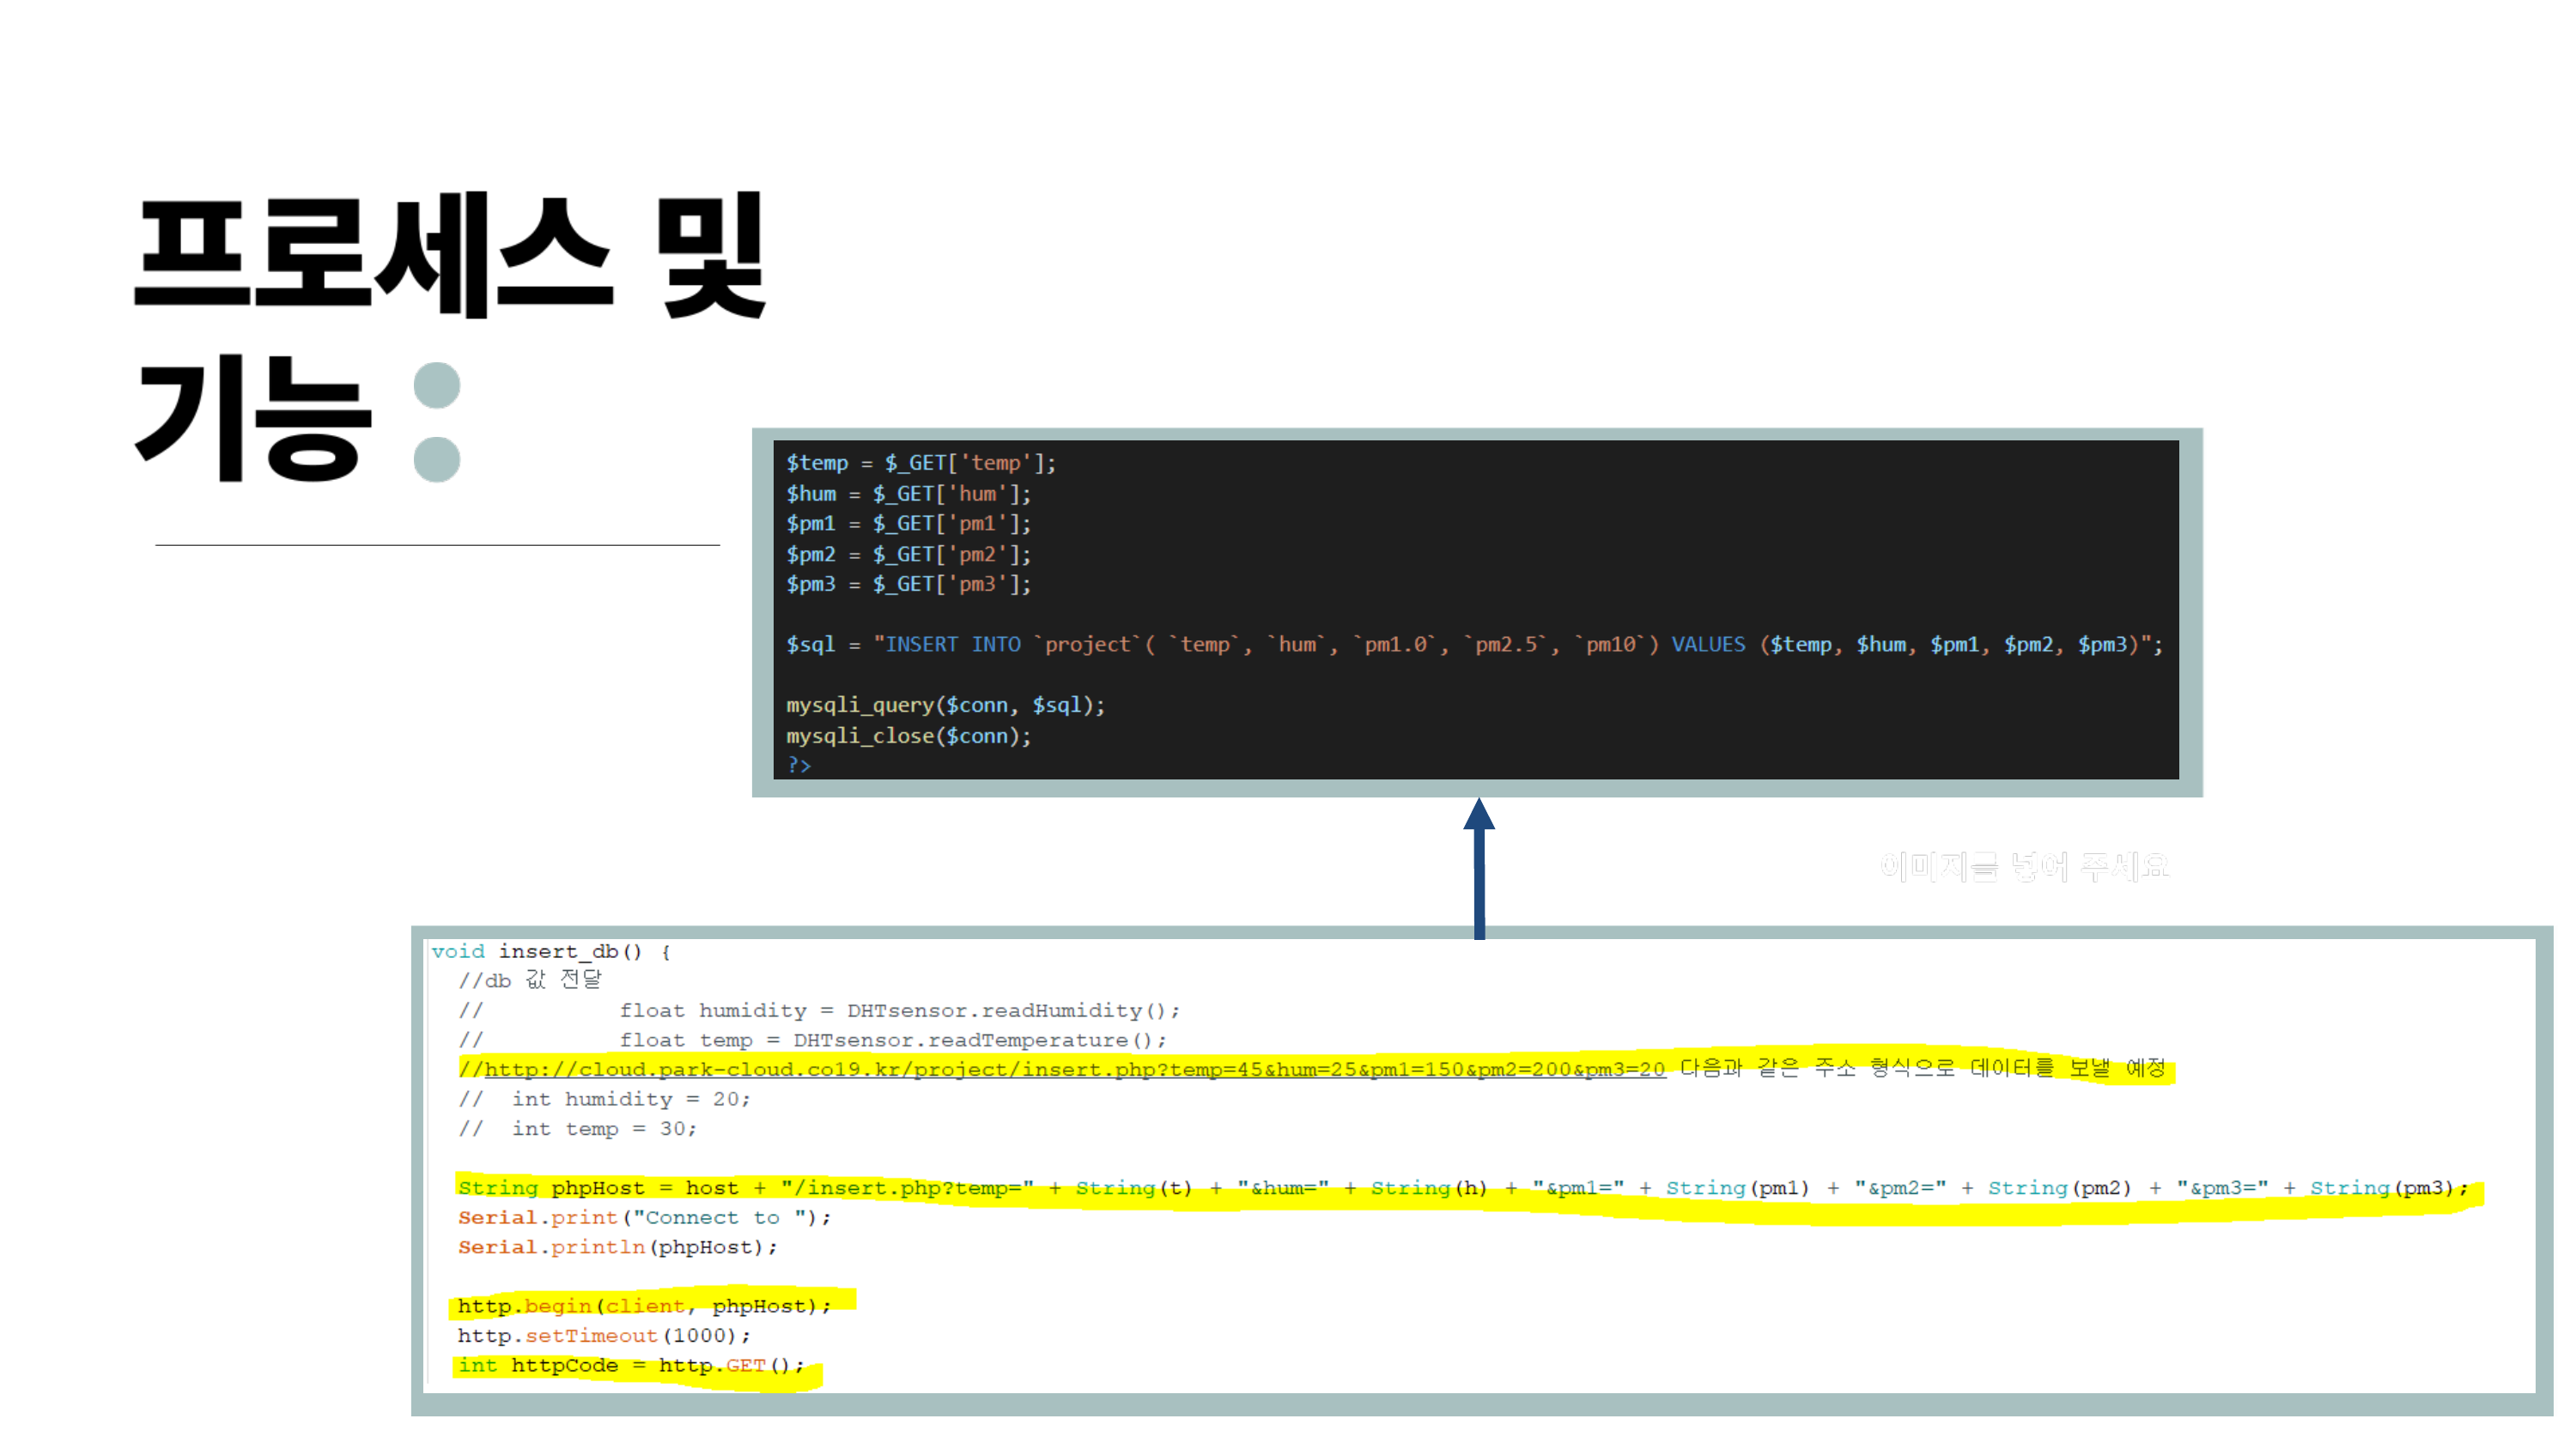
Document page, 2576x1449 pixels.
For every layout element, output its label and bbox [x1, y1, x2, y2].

text_box [414, 362, 461, 484]
text_box [410, 838, 2558, 1416]
text_box [751, 427, 2207, 797]
picture [110, 134, 866, 546]
